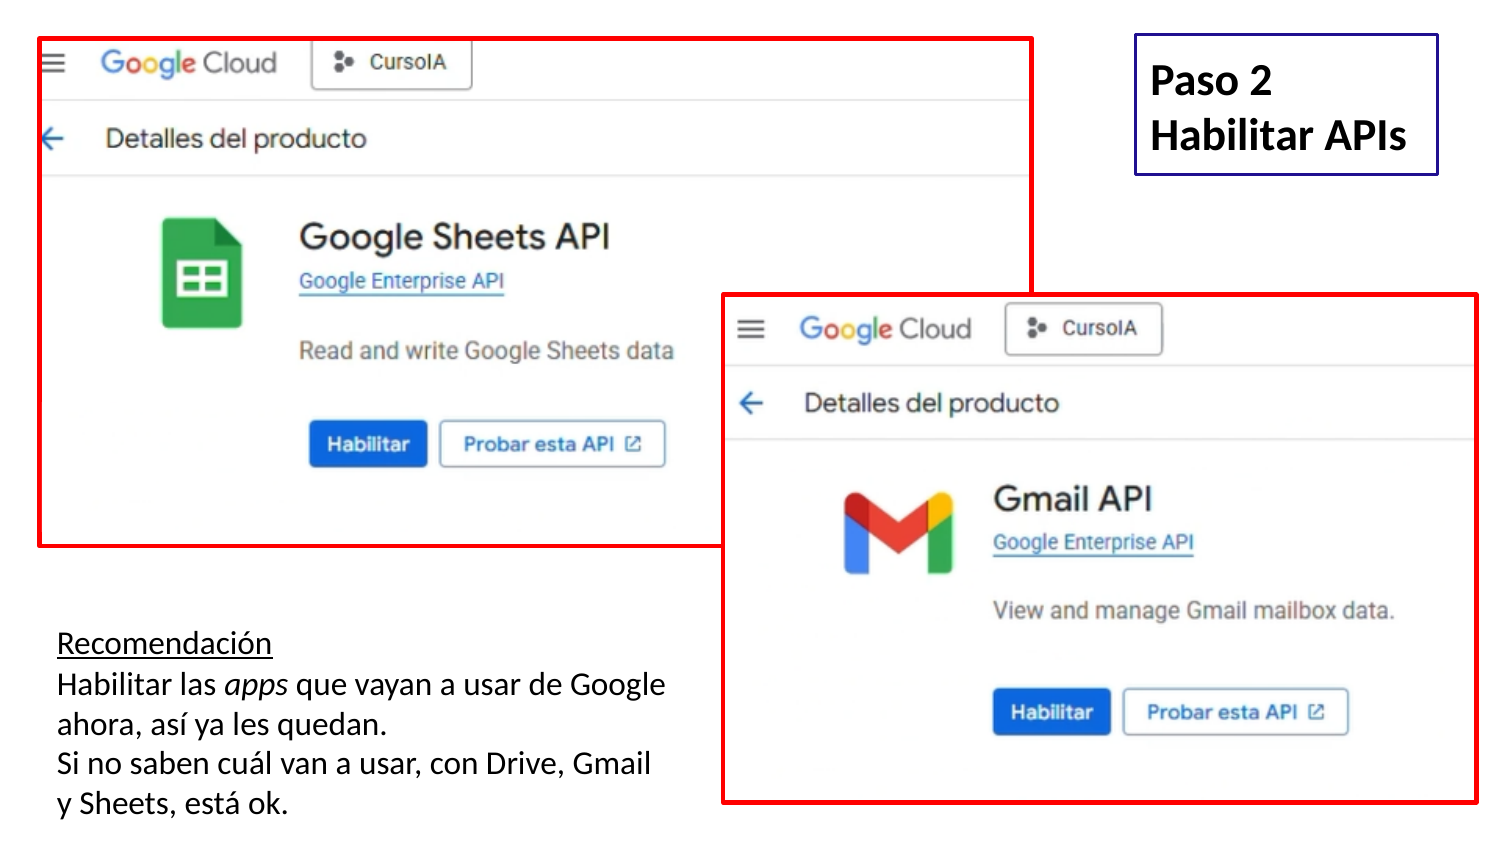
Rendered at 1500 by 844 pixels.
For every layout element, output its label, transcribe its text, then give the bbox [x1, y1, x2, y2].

text_box Recomendación Habilitar las apps que vayan a usar de Google ahora, así ya les quedan. Si no saben cuál van a usar, con Drive, Gmail y Sheets, está ok. [41, 606, 685, 837]
picture [41, 40, 1475, 801]
text_box Paso 2 Habilitar APIs [1135, 34, 1438, 175]
